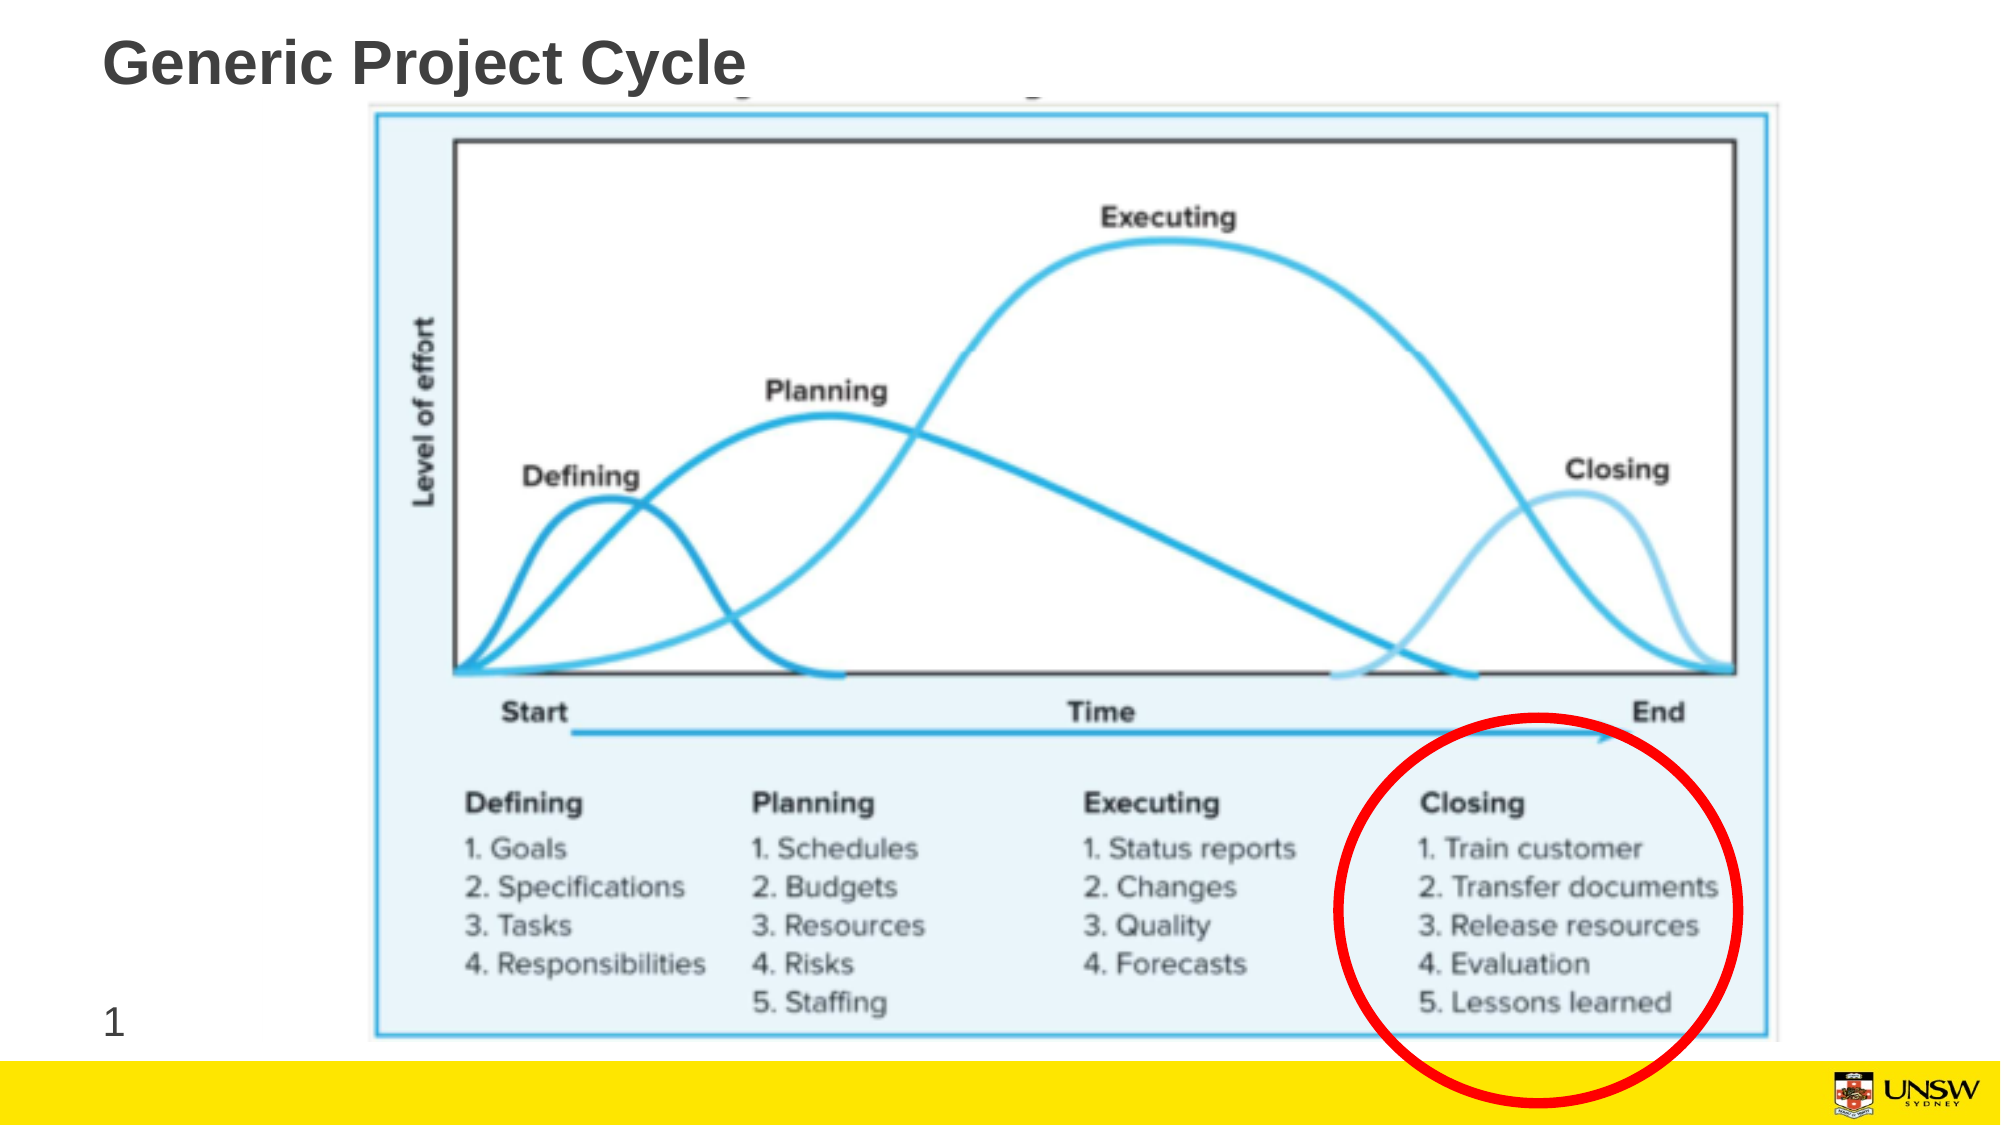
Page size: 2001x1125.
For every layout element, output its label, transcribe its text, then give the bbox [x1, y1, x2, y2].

title Generic Project Cycle [102, 21, 1898, 98]
picture [261, 97, 1806, 1042]
text_box [1396, 1049, 1681, 1106]
list 1 [102, 994, 181, 1042]
picture [0, 1061, 2001, 1125]
